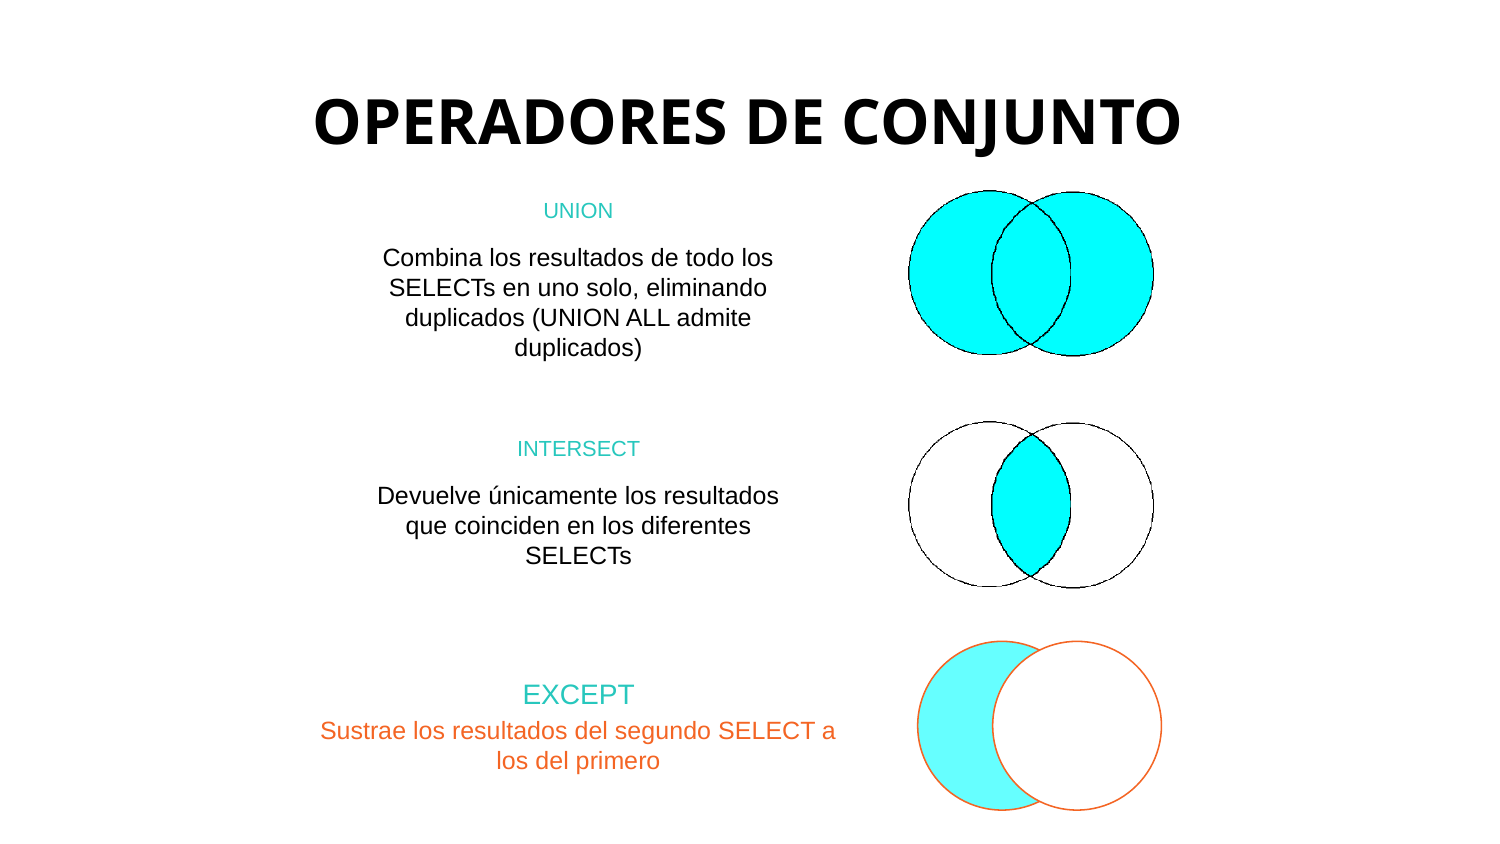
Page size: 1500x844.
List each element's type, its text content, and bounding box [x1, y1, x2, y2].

picture [908, 190, 1162, 369]
title OPERADORES DE CONJUNTO [49, 67, 1448, 173]
text_box UNION Combina los resultados de todo los SELECTs en uno solo, eliminando duplicados (UNION ALL admite duplicados) [338, 190, 819, 367]
text_box INTERSECT Devuelve únicamente los resultados que coinciden en los diferentes SELECTs [355, 428, 802, 575]
text_box EXCEPT Sustrae los resultados del segundo SELECT a los del primero [303, 670, 854, 771]
picture [908, 421, 1162, 601]
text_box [917, 641, 1162, 811]
